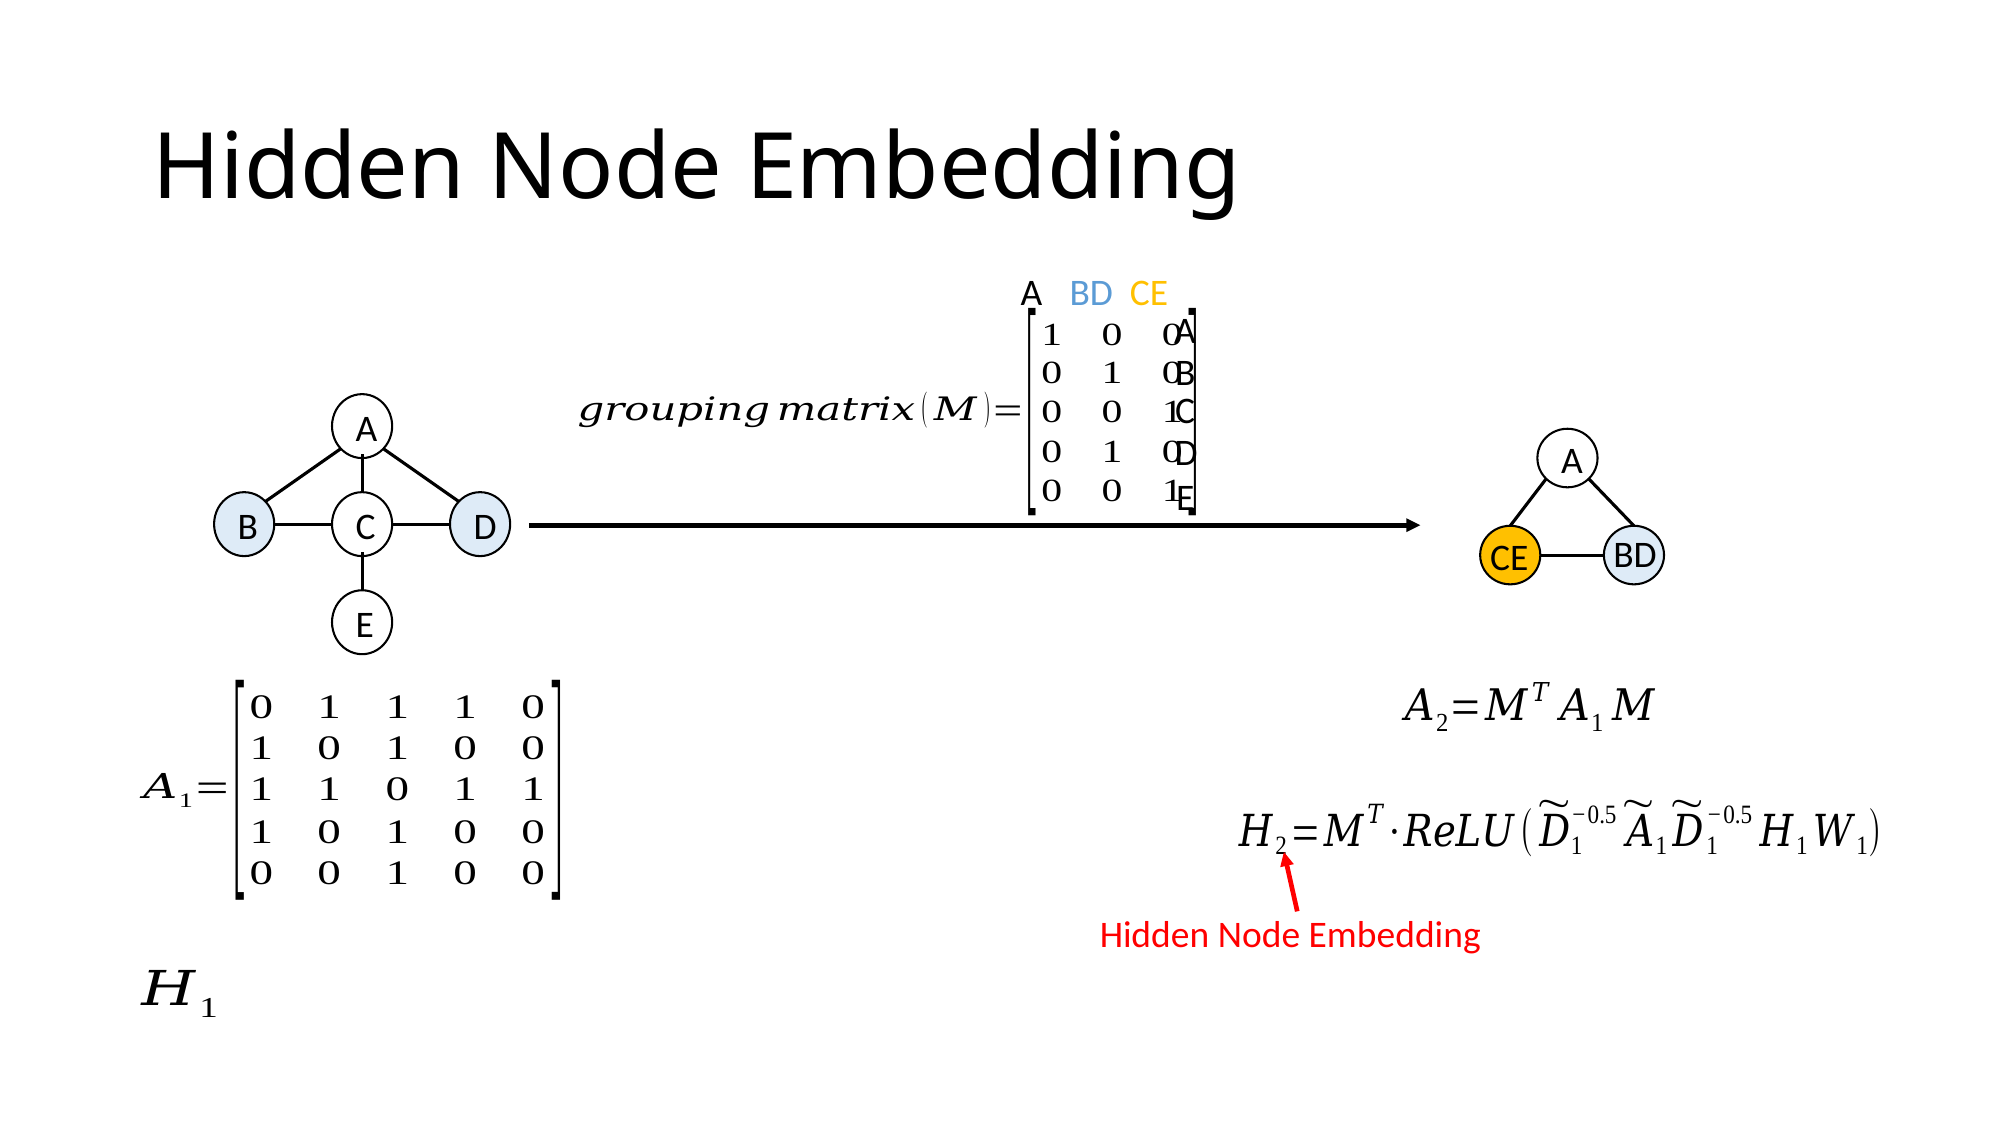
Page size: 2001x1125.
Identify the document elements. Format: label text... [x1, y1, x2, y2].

text_box A [1159, 299, 1211, 359]
text_box CE [1475, 525, 1544, 585]
text_box Hidden Node Embedding [1084, 902, 1497, 963]
text_box C [331, 491, 394, 558]
text_box B [1160, 340, 1211, 378]
text_box BD [1054, 278, 1114, 321]
text_box A [1005, 278, 1054, 321]
text_box D [1159, 420, 1213, 480]
text_box C [1160, 378, 1211, 420]
text_box BD [1598, 522, 1672, 583]
text_box E [1161, 465, 1210, 523]
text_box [383, 448, 459, 502]
text_box A [330, 393, 394, 460]
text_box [265, 448, 341, 502]
text_box CE [1114, 278, 1183, 321]
text_box A [1536, 427, 1599, 489]
title Hidden Node Embedding [137, 59, 1863, 278]
text_box B [213, 491, 276, 558]
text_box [1510, 478, 1547, 526]
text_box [1588, 478, 1634, 526]
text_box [1283, 852, 1298, 912]
text_box D [449, 491, 512, 558]
text_box E [330, 589, 394, 656]
